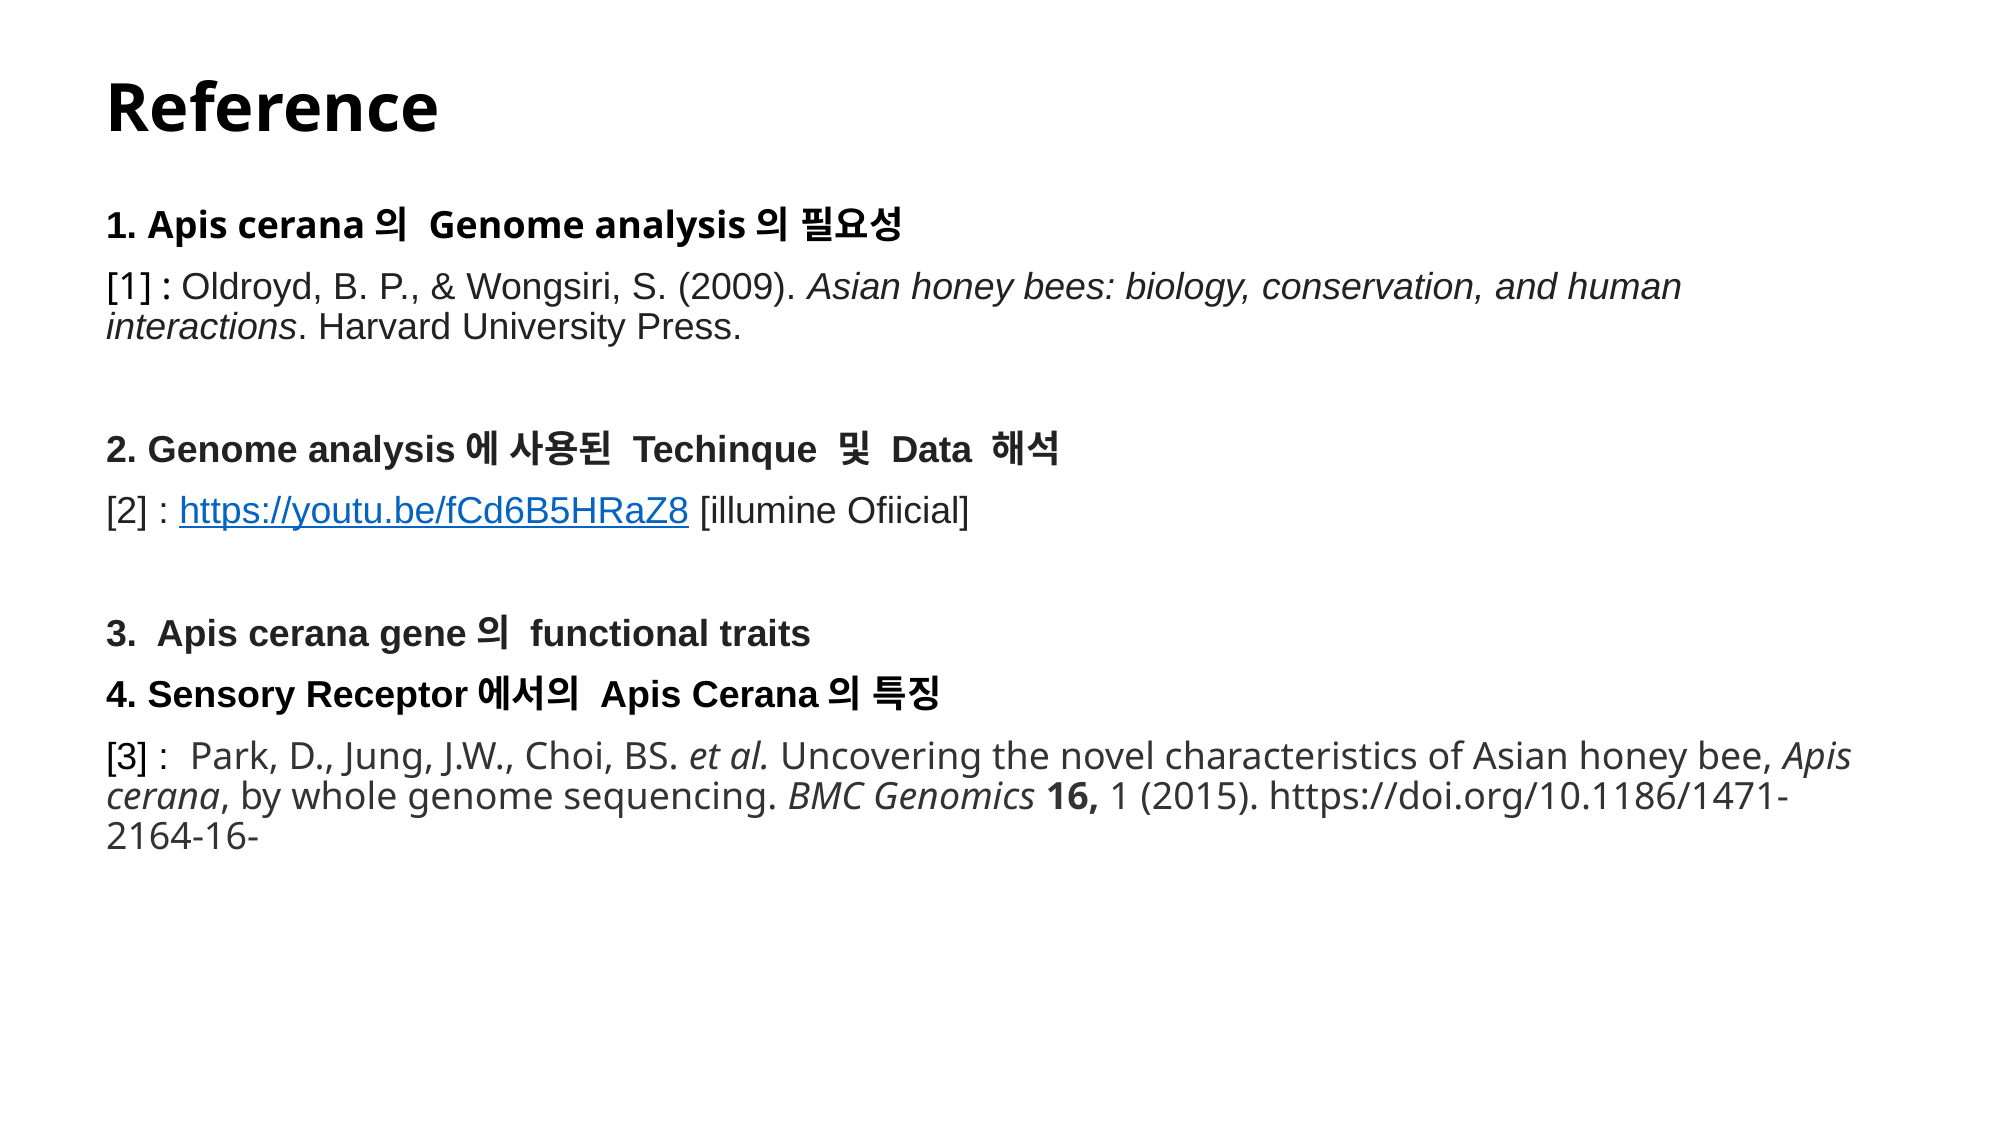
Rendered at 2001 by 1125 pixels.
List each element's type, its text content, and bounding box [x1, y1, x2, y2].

text_box Reference [91, 57, 500, 197]
subtitle 1. Apis cerana의 Genome analysis의 필요성 [1] : Oldroyd, B. P., & Wongsiri, S. (2009). Asian honey bees: biology, conservation, and human interactions. Harvard University Press. 2. Genome analysis에 사용된 Techinque 및 Data 해석 [2] : https://youtu.be/fCd6B5HRaZ8 [illumine Ofiicial] 3. Apis cerana gene의 functional traits 4. Sensory Receptor에서의 Apis Cerana의 특징 [3] : Park, D., Jung, J.W., Choi, BS. et al. Uncovering the novel characteristics of Asian honey bee, Apis cerana, by whole genome sequencing. BMC Genomics 16, 1 (2015). https://doi.org/10.1186/1471-2164-16- [91, 198, 1896, 1113]
